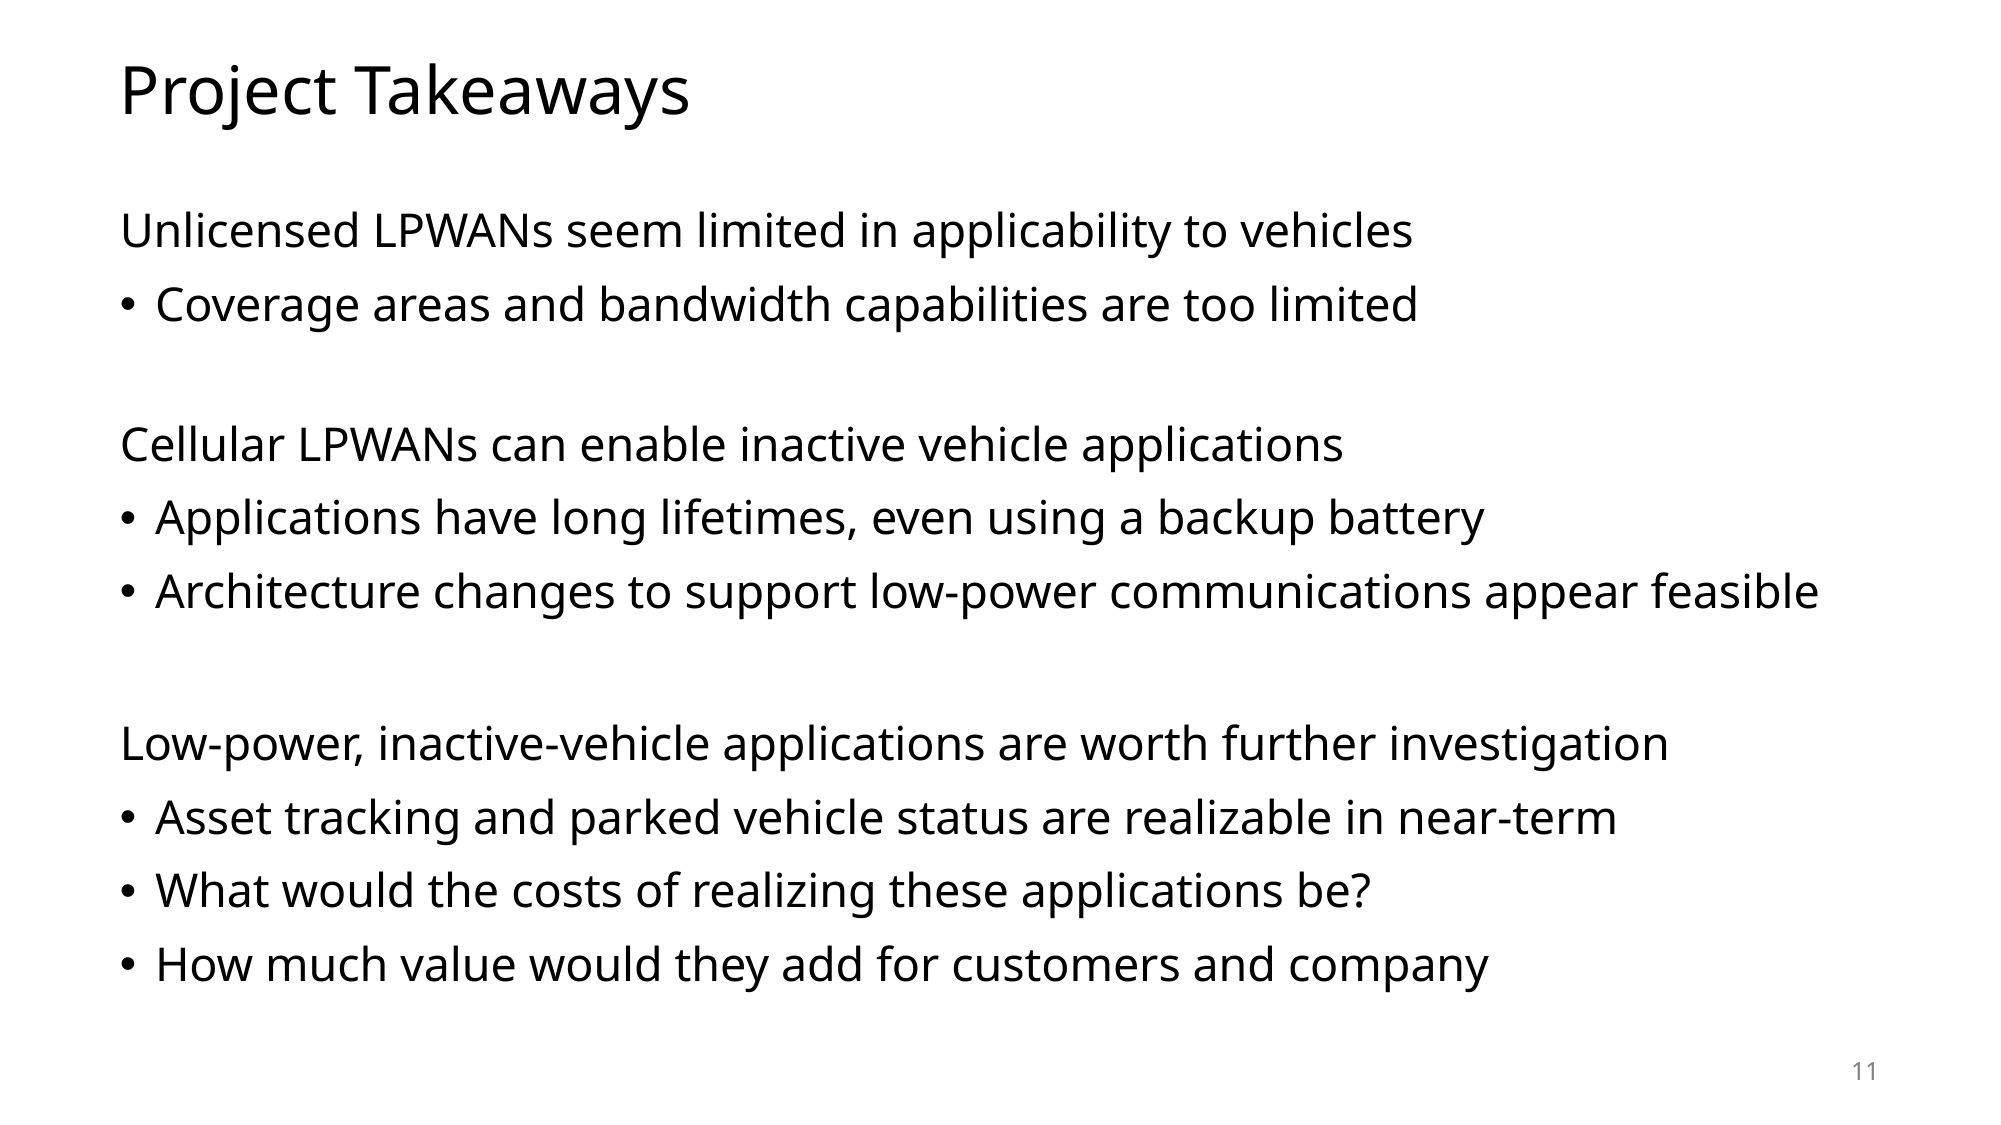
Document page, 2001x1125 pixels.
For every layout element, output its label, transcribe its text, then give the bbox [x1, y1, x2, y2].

title Project Takeaways [99, 37, 1900, 150]
slide_number 11 [1749, 1042, 1900, 1103]
list Unlicensed LPWANs seem limited in applicability to vehicles Coverage areas and bandwidth capabilities are too limited Cellular LPWANs can enable inactive vehicle applications Applications have long lifetimes, even using a backup battery Architecture changes to support low-power communications appear feasible Low-power, inactive-vehicle applications are worth further investigation Asset tracking and parked vehicle status are realizable in near-term What would the costs of realizing these applications be? How much value would they add for customers and company [99, 187, 1900, 1013]
